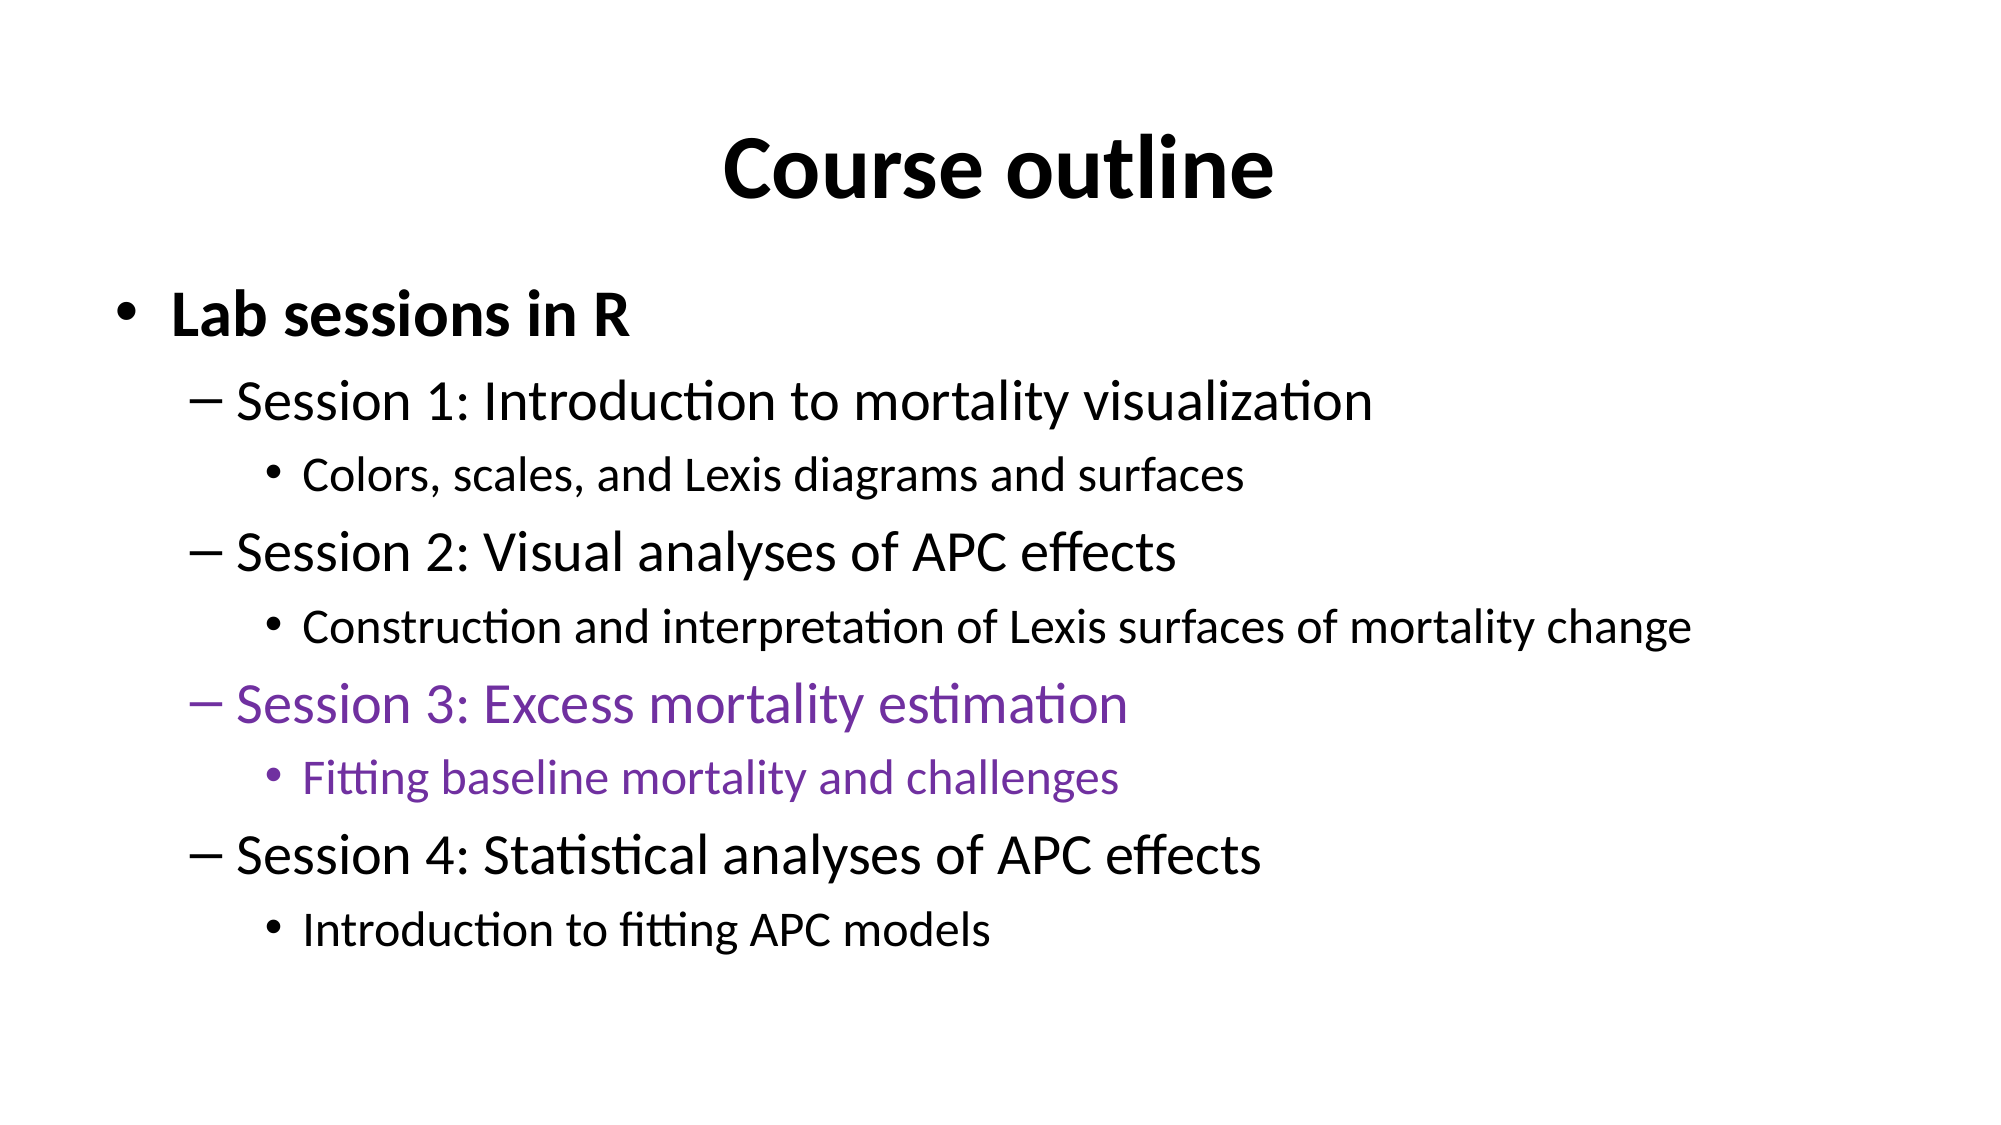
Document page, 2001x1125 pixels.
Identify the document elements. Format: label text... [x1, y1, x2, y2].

list Lab sessions in R Session 1: Introduction to mortality visualization Colors, scales, and Lexis diagrams and surfaces Session 2: Visual analyses of APC effects Construction and interpretation of Lexis surfaces of mortality change Session 3: Excess mortality estimation Fitting baseline mortality and challenges Session 4: Statistical analyses of APC effects Introduction to fitting APC models [99, 262, 1900, 1005]
title Course outline [324, 67, 1675, 256]
